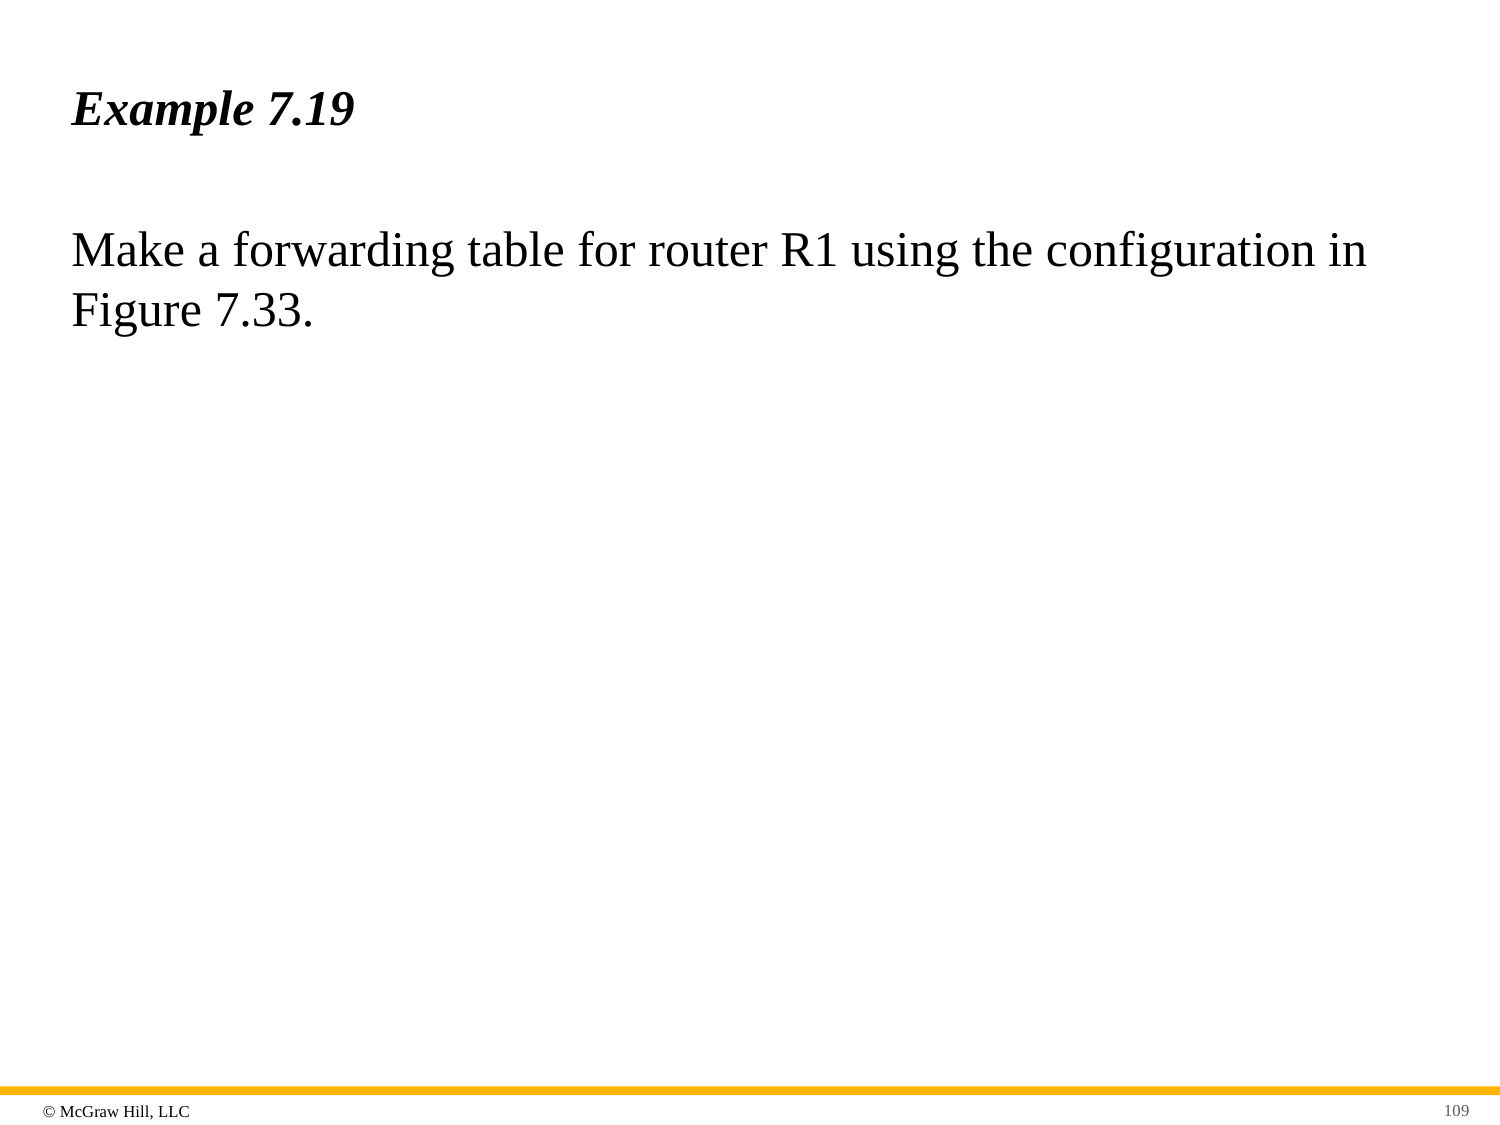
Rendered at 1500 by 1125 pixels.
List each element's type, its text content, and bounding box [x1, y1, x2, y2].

title Example 7.19 [56, 50, 1444, 162]
slide_number 109 [1418, 1096, 1477, 1123]
list Make a forwarding table for router R1 using the configuration in Figure 7.33. [56, 209, 1444, 1043]
